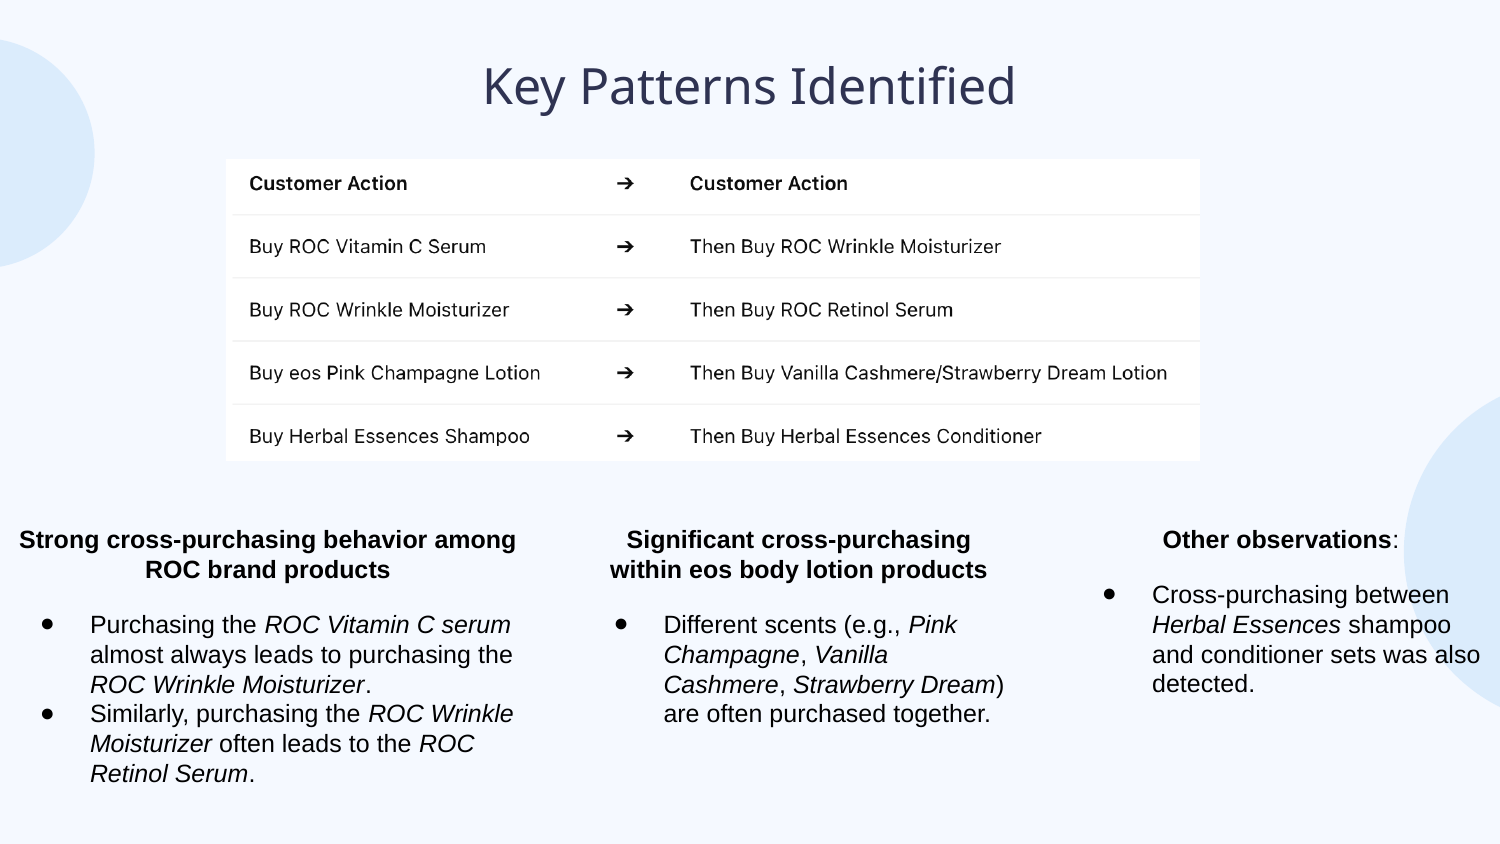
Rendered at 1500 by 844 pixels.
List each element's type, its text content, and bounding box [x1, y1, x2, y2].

text_box Significant cross-purchasing within eos body lotion products Different scents (e.g., Pink Champagne, Vanilla Cashmere, Strawberry Dream) are often purchased together. [573, 508, 1025, 743]
text_box Strong cross-purchasing behavior among ROC brand products Purchasing the ROC Vitamin C serum almost always leads to purchasing the ROC Wrinkle Moisturizer. Similarly, purchasing the ROC Wrinkle Moisturizer often leads to the ROC Retinol Serum. [0, 508, 537, 803]
text_box Other observations: Cross-purchasing between Herbal Essences shampoo and conditioner sets was also detected. [1061, 508, 1500, 713]
title Key Patterns Identified [455, 39, 1045, 134]
picture [225, 158, 1201, 461]
